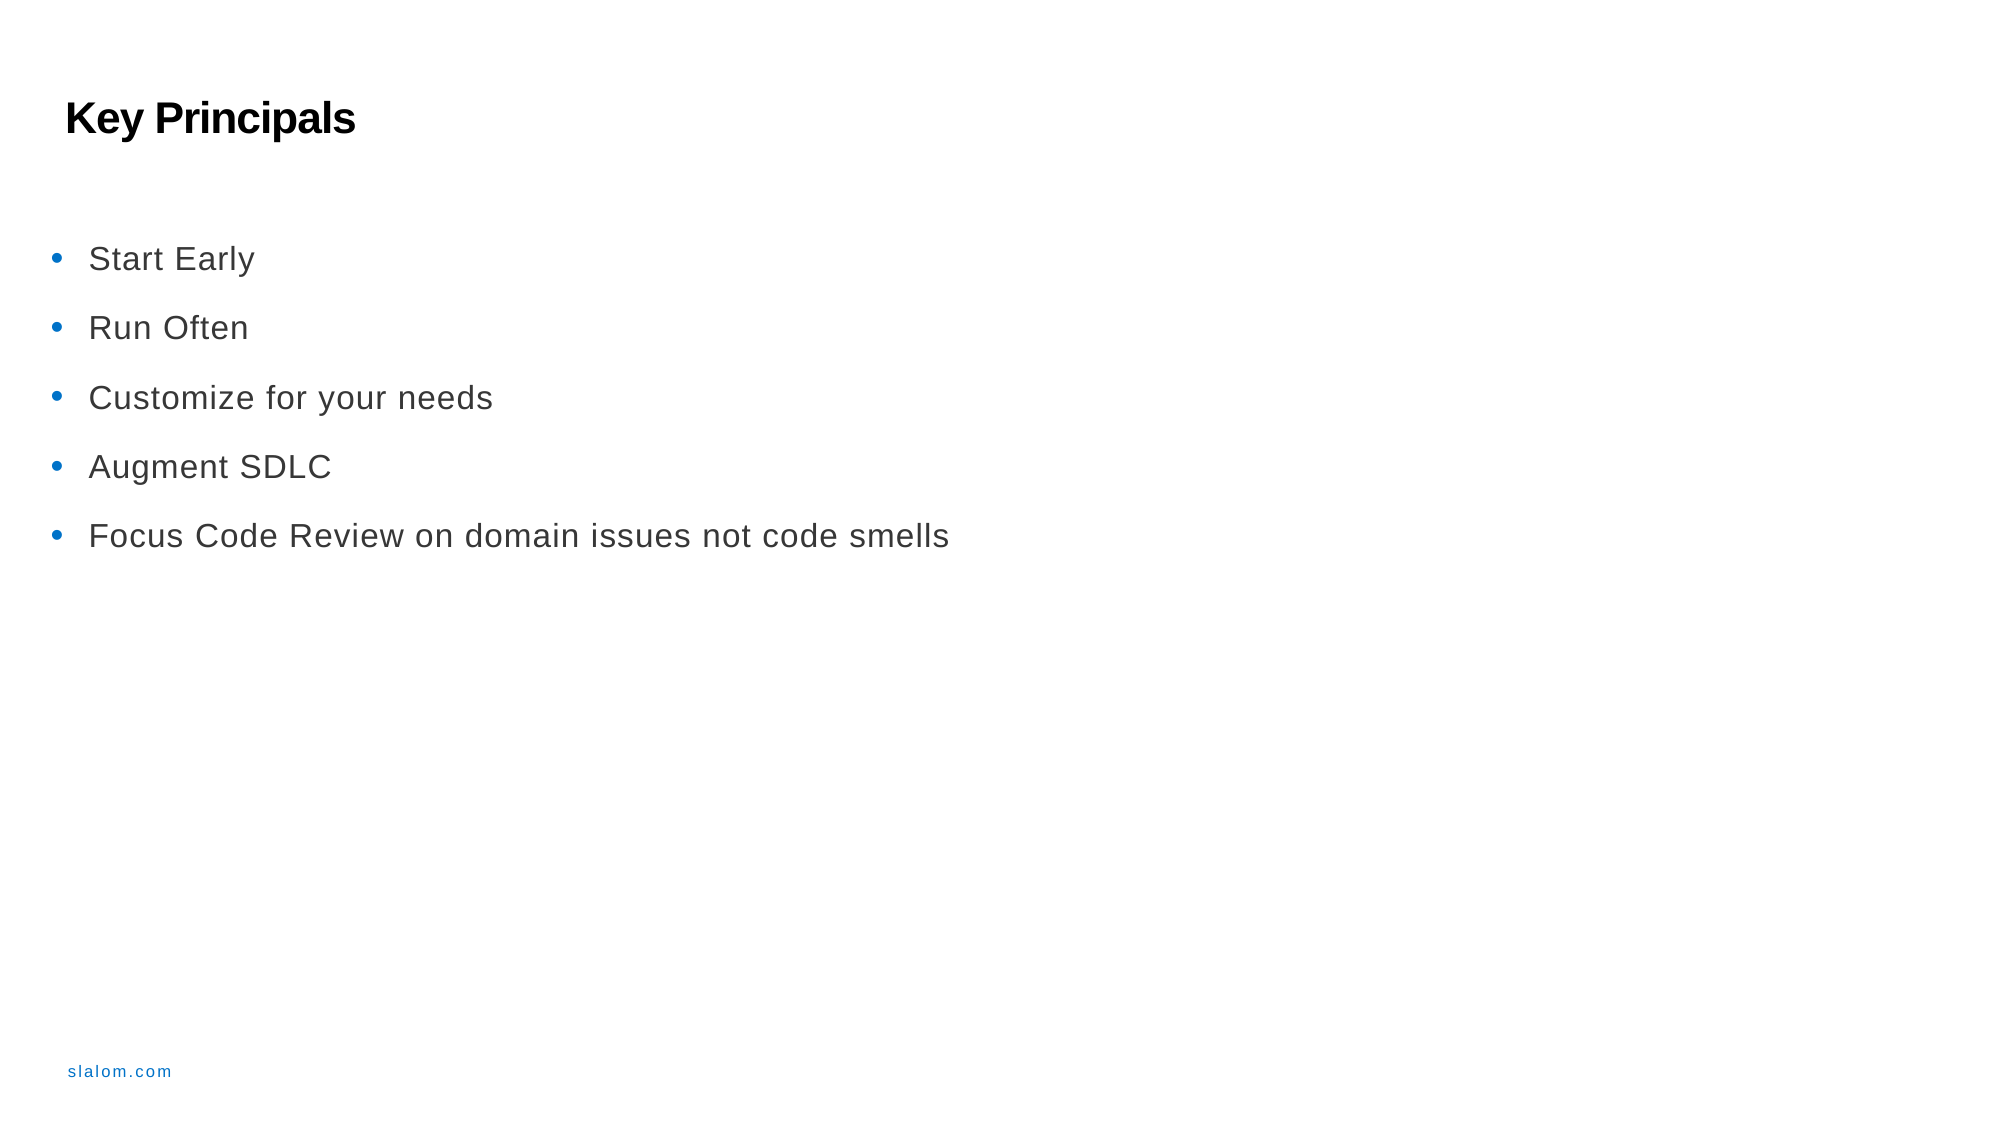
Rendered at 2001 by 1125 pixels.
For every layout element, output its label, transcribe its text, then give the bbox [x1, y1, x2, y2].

title Key Principals [64, 95, 1865, 154]
list Start Early Run Often Customize for your needs Augment SDLC Focus Code Review on domain issues not code smells [50, 234, 1902, 467]
